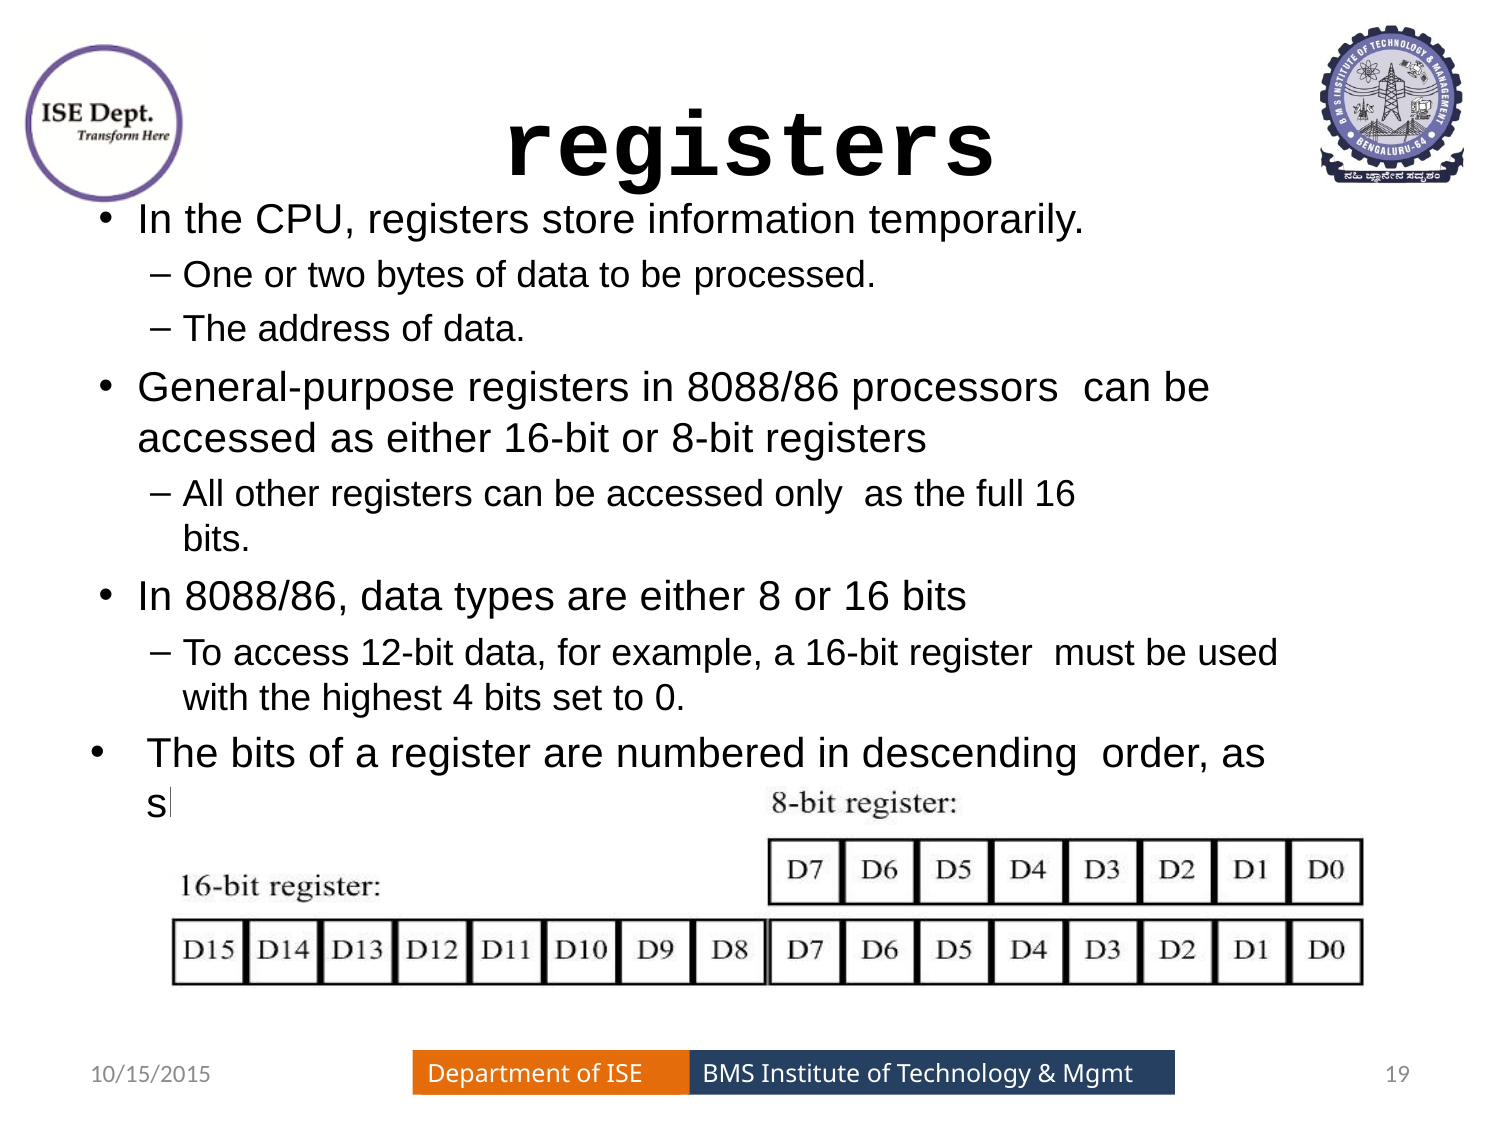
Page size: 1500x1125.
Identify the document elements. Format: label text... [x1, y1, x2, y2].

picture [1287, 0, 1500, 213]
title registers [75, 45, 1425, 184]
list In the CPU, registers store information temporarily. One or two bytes of data to be processed. The address of data. General-purpose registers in 8088/86 processors can be accessed as either 16-bit or 8-bit registers All other registers can be accessed only as the full 16 bits. In 8088/86, data types are either 8 or 16 bits To access 12-bit data, for example, a 16-bit register must be used with the highest 4 bits set to 0. The bits of a register are numbered in descending order, as shown: [75, 184, 1425, 1005]
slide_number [75, 1042, 425, 1103]
picture [15, 24, 201, 213]
text_box [171, 786, 1365, 988]
slide_number 19 [1074, 1042, 1425, 1103]
